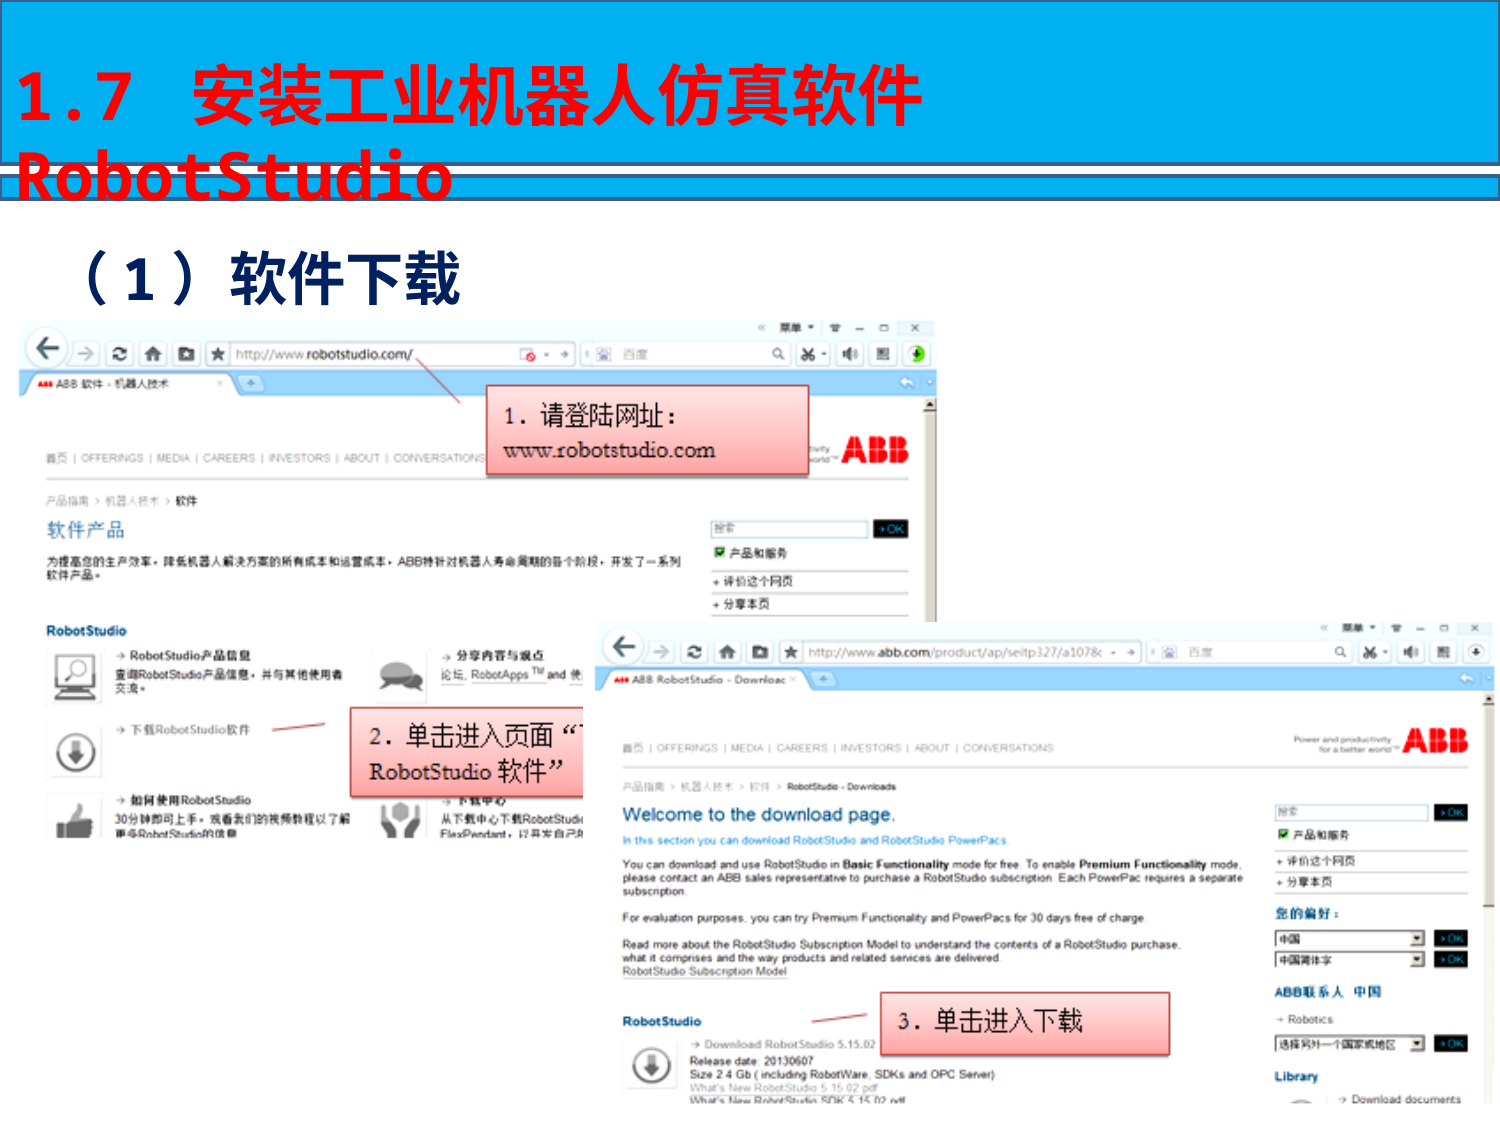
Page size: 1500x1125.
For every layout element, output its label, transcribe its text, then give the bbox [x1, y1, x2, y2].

text_box [1313, 174, 1500, 201]
text_box 1.7 安装工业机器人仿真软件RobotStudio [0, 46, 1313, 222]
picture [0, 316, 1500, 1125]
text_box [0, 0, 1500, 166]
text_box （1）软件下载 [35, 234, 551, 314]
